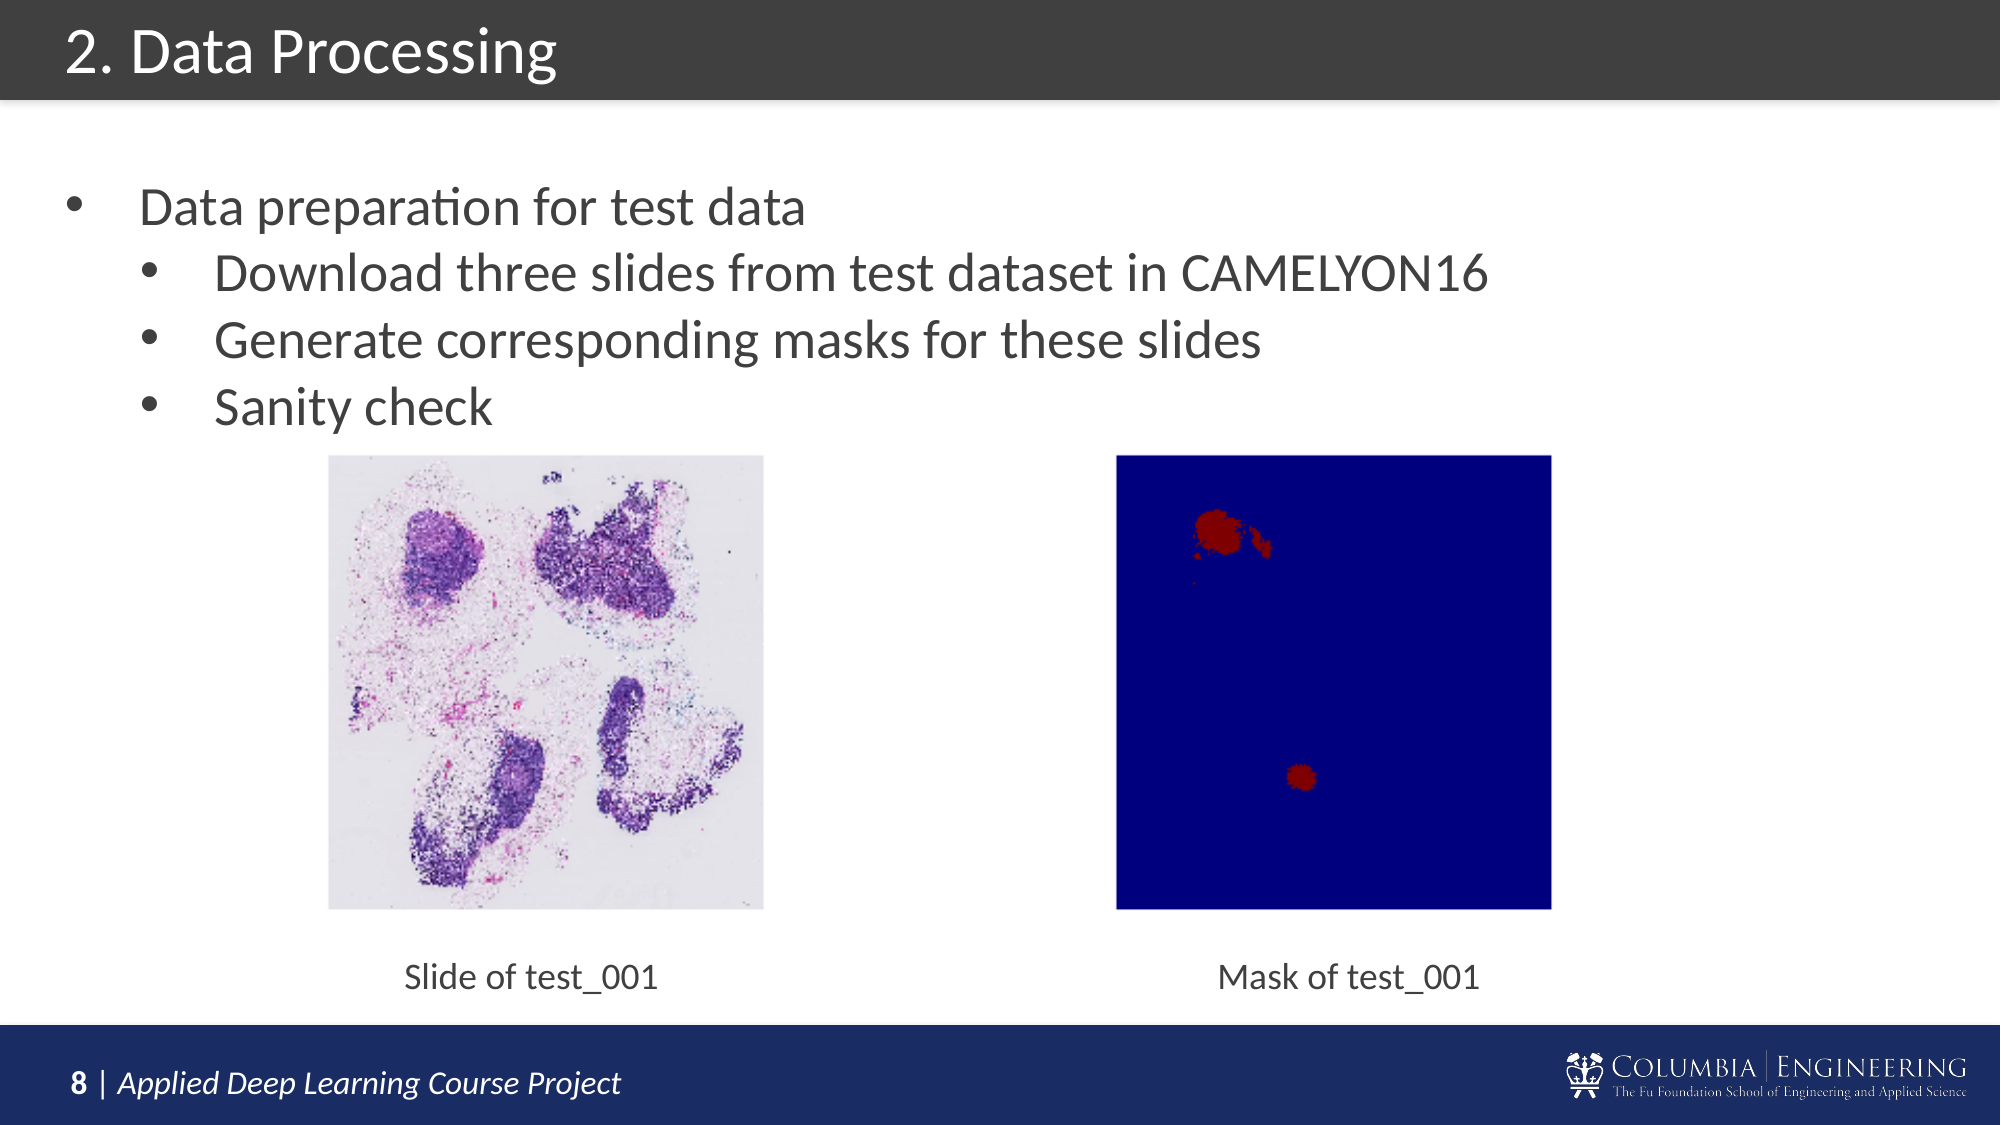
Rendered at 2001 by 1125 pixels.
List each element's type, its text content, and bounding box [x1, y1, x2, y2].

picture [314, 443, 780, 925]
text_box Slide of test_001 [389, 944, 736, 1005]
text_box Mask of test_001 [1202, 944, 1549, 1005]
picture [1566, 1050, 1967, 1100]
text_box 8 | Applied Deep Learning Course Project [55, 1027, 1540, 1109]
text_box [0, 1025, 2000, 1125]
text_box 2. Data Processing [50, 0, 1000, 95]
text_box [0, 0, 2000, 100]
text_box Data preparation for test data Download three slides from test dataset in CAMELYON16 Generate corresponding masks for these slides Sanity check [49, 162, 1967, 511]
picture [1102, 443, 1567, 925]
